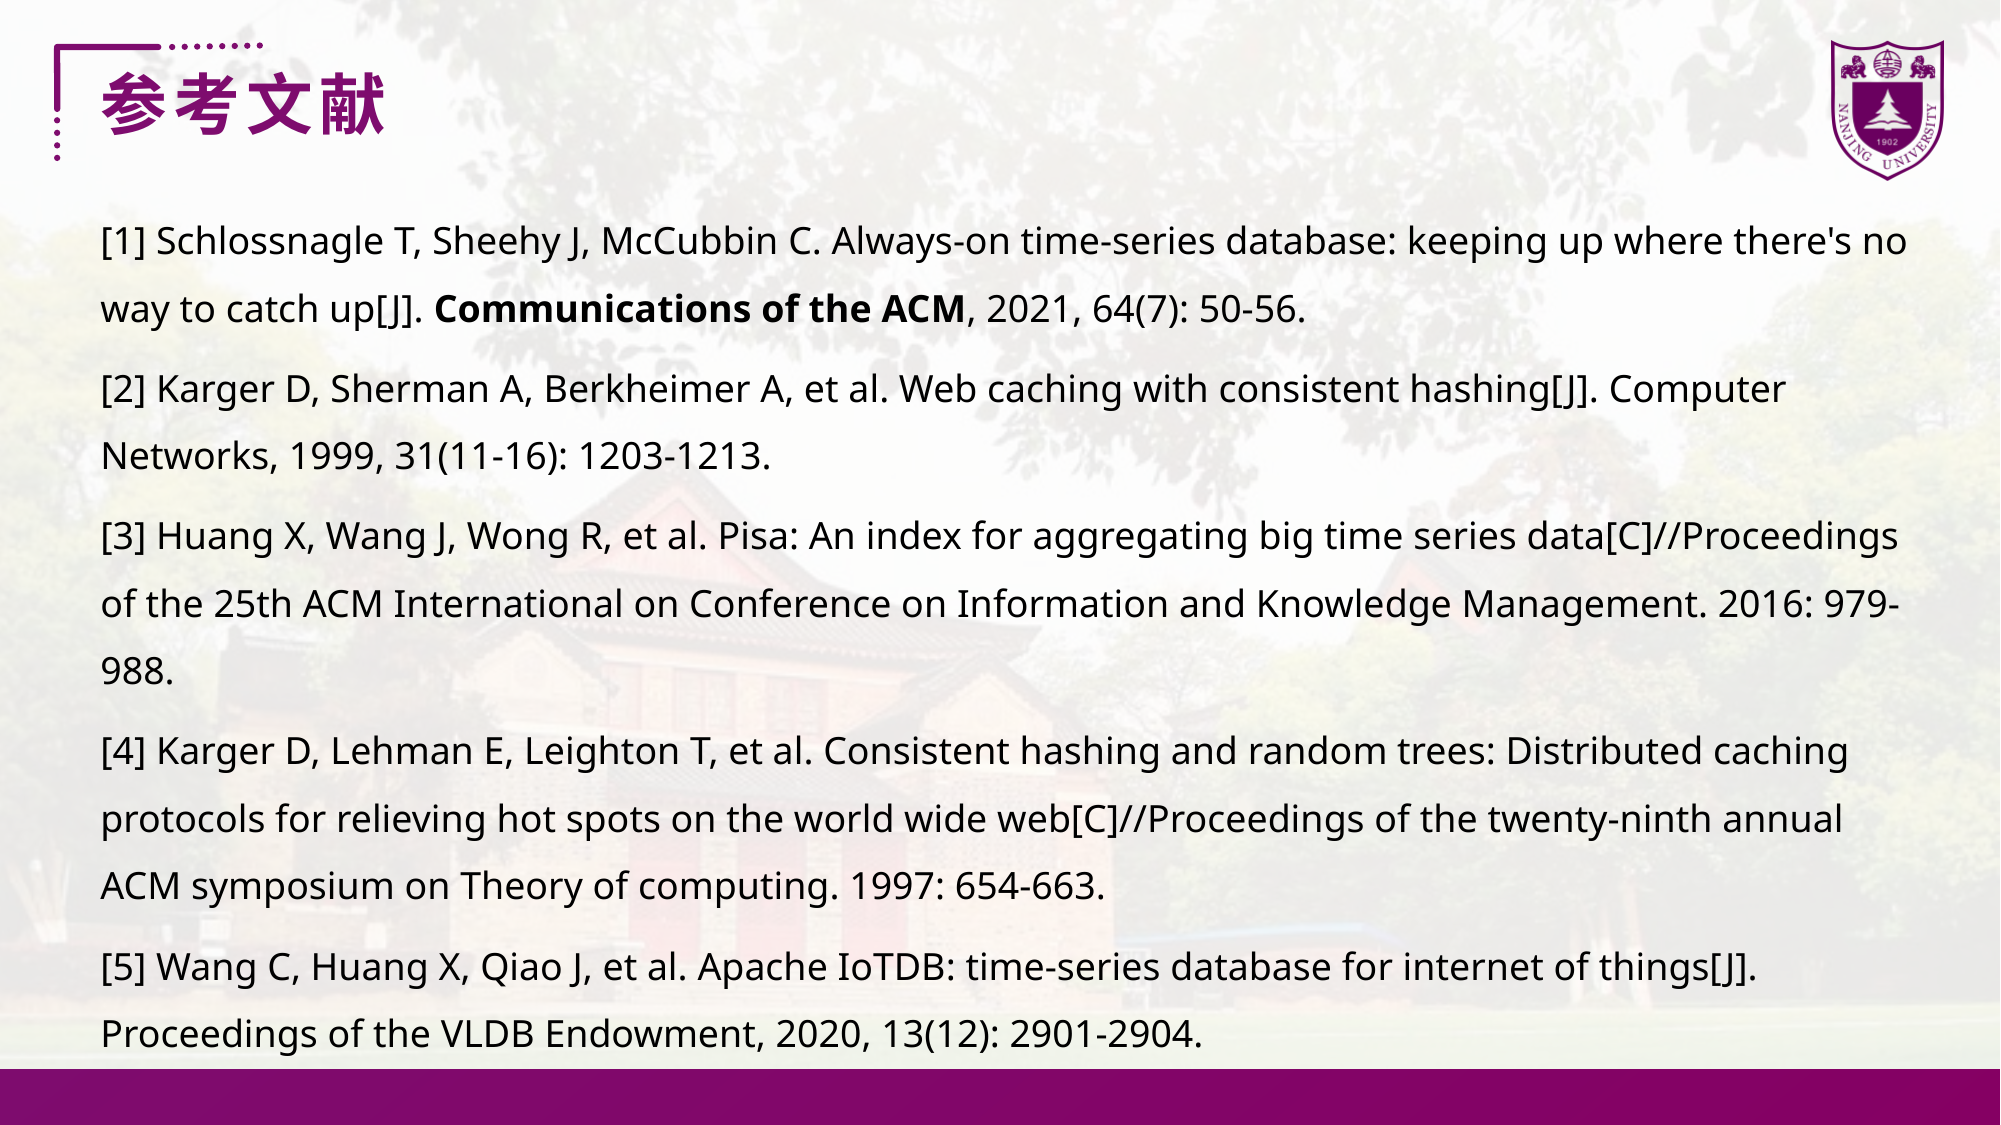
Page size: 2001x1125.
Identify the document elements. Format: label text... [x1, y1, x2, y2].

picture [1831, 40, 1944, 181]
list 参考文献 [85, 64, 729, 154]
text_box [1] Schlossnagle T, Sheehy J, McCubbin C. Always-on time-series database: keeping up where there's no way to catch up[J]. Communications of the ACM, 2021, 64(7): 50-56. [2] Karger D, Sherman A, Berkheimer A, et al. Web caching with consistent hashing[J]. Computer Networks, 1999, 31(11-16): 1203-1213. [3] Huang X, Wang J, Wong R, et al. Pisa: An index for aggregating big time series data[C]//Proceedings of the 25th ACM International on Conference on Information and Knowledge Management. 2016: 979-988. [4] Karger D, Lehman E, Leighton T, et al. Consistent hashing and random trees: Distributed caching protocols for relieving hot spots on the world wide web[C]//Proceedings of the twenty-ninth annual ACM symposium on Theory of computing. 1997: 654-663. [5] Wang C, Huang X, Qiao J, et al. Apache IoTDB: time-series database for internet of things[J]. Proceedings of the VLDB Endowment, 2020, 13(12): 2901-2904. [85, 187, 1942, 1063]
